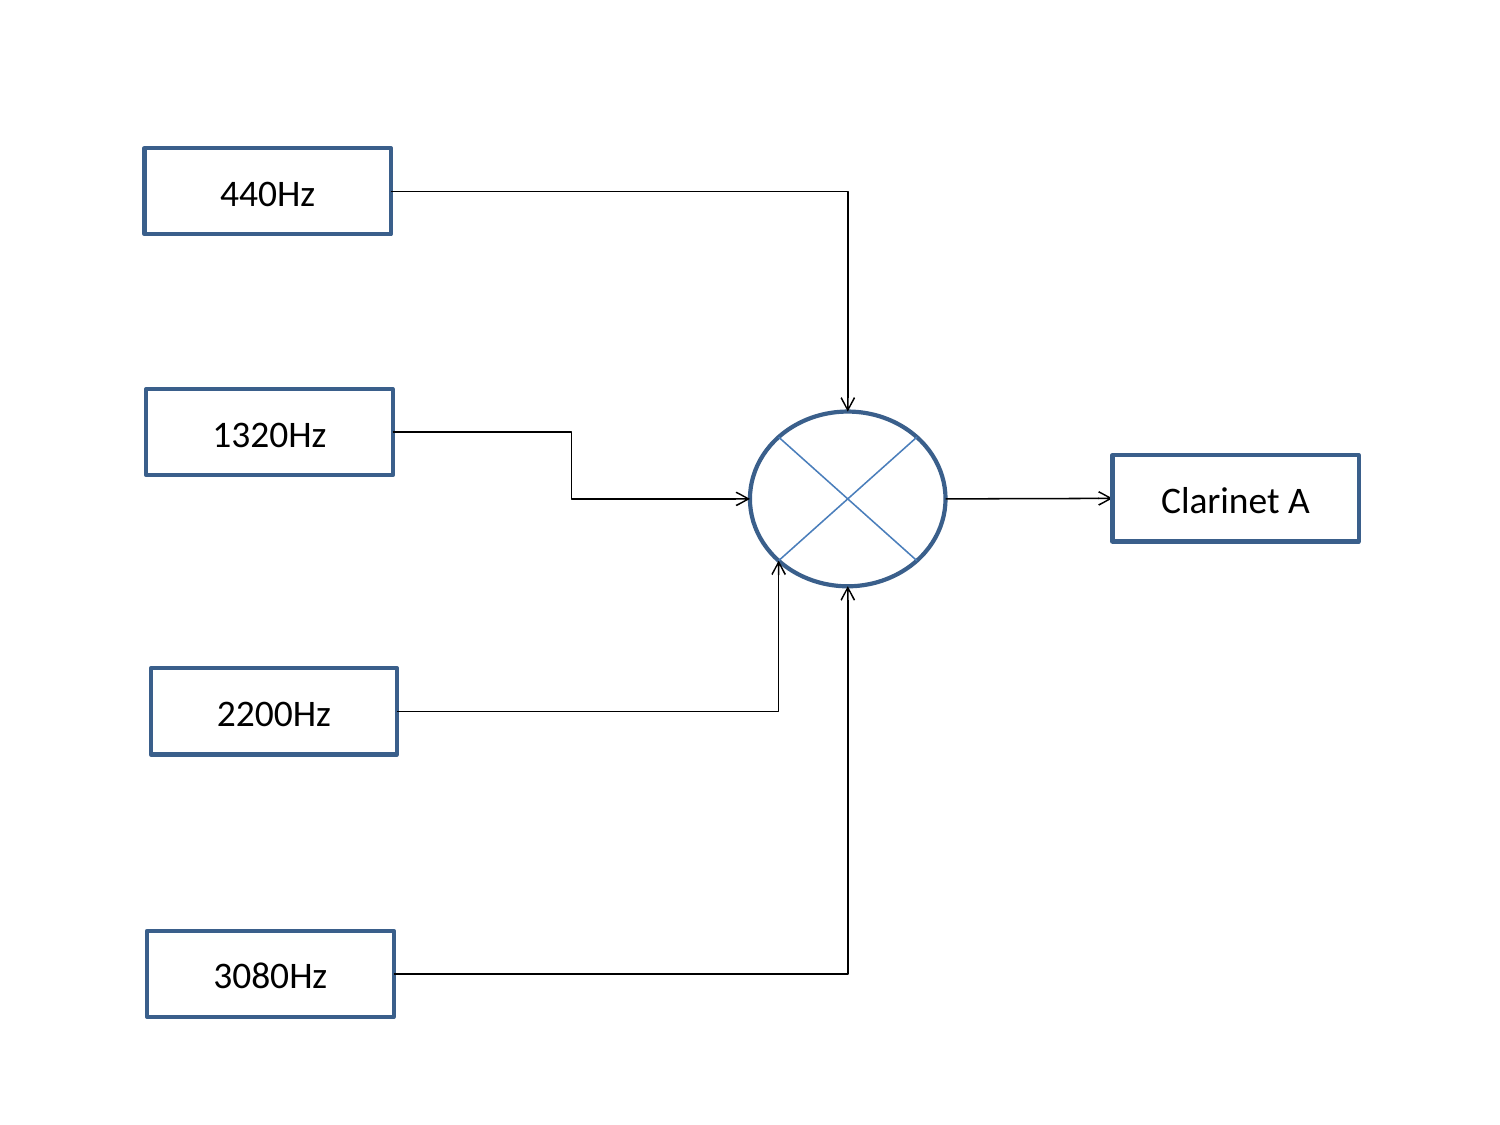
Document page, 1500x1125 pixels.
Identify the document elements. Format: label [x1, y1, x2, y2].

text_box [144, 148, 1360, 1018]
